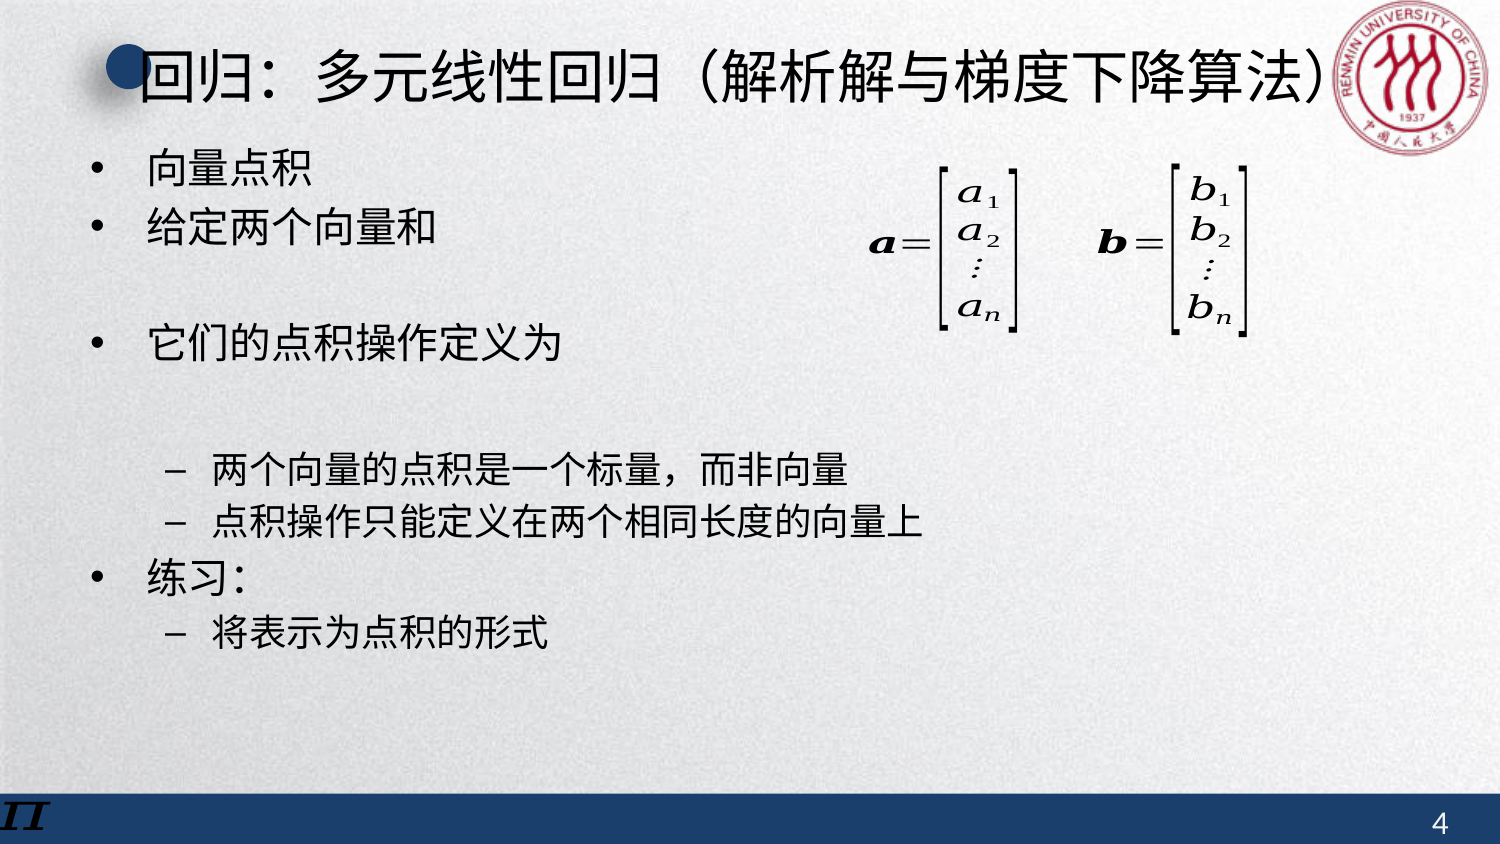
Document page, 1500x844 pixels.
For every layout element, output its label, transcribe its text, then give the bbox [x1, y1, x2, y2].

title 回归：多元线性回归（解析解与梯度下降算法） [75, 33, 1425, 116]
picture [0, 0, 1500, 793]
text_box [74, 134, 1425, 781]
